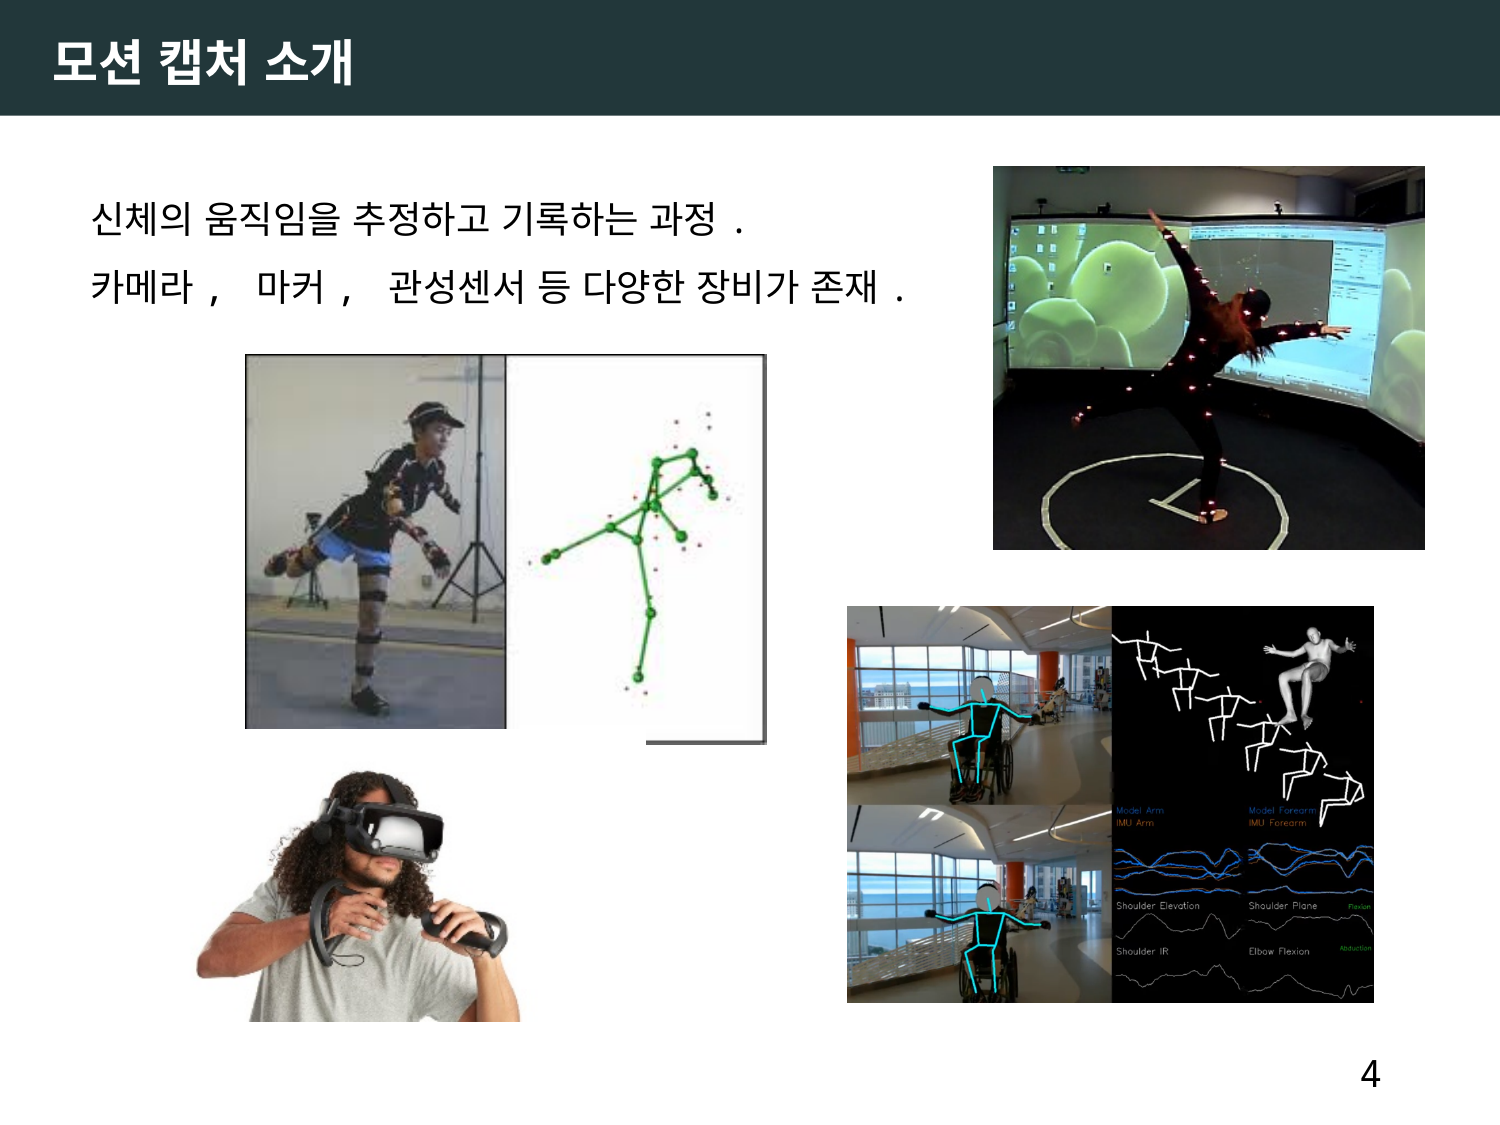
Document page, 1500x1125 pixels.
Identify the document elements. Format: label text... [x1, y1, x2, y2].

picture [847, 605, 1374, 1003]
text_box 신체의 움직임을 추정하고 기록하는 과정. 카메라, 마커, 관성센서 등 다양한 장비가 존재. [75, 166, 979, 316]
text_box 모션 캡처 소개 [47, 27, 794, 92]
picture [993, 166, 1425, 550]
text_box 4 [1059, 1042, 1397, 1103]
picture [126, 354, 767, 1022]
